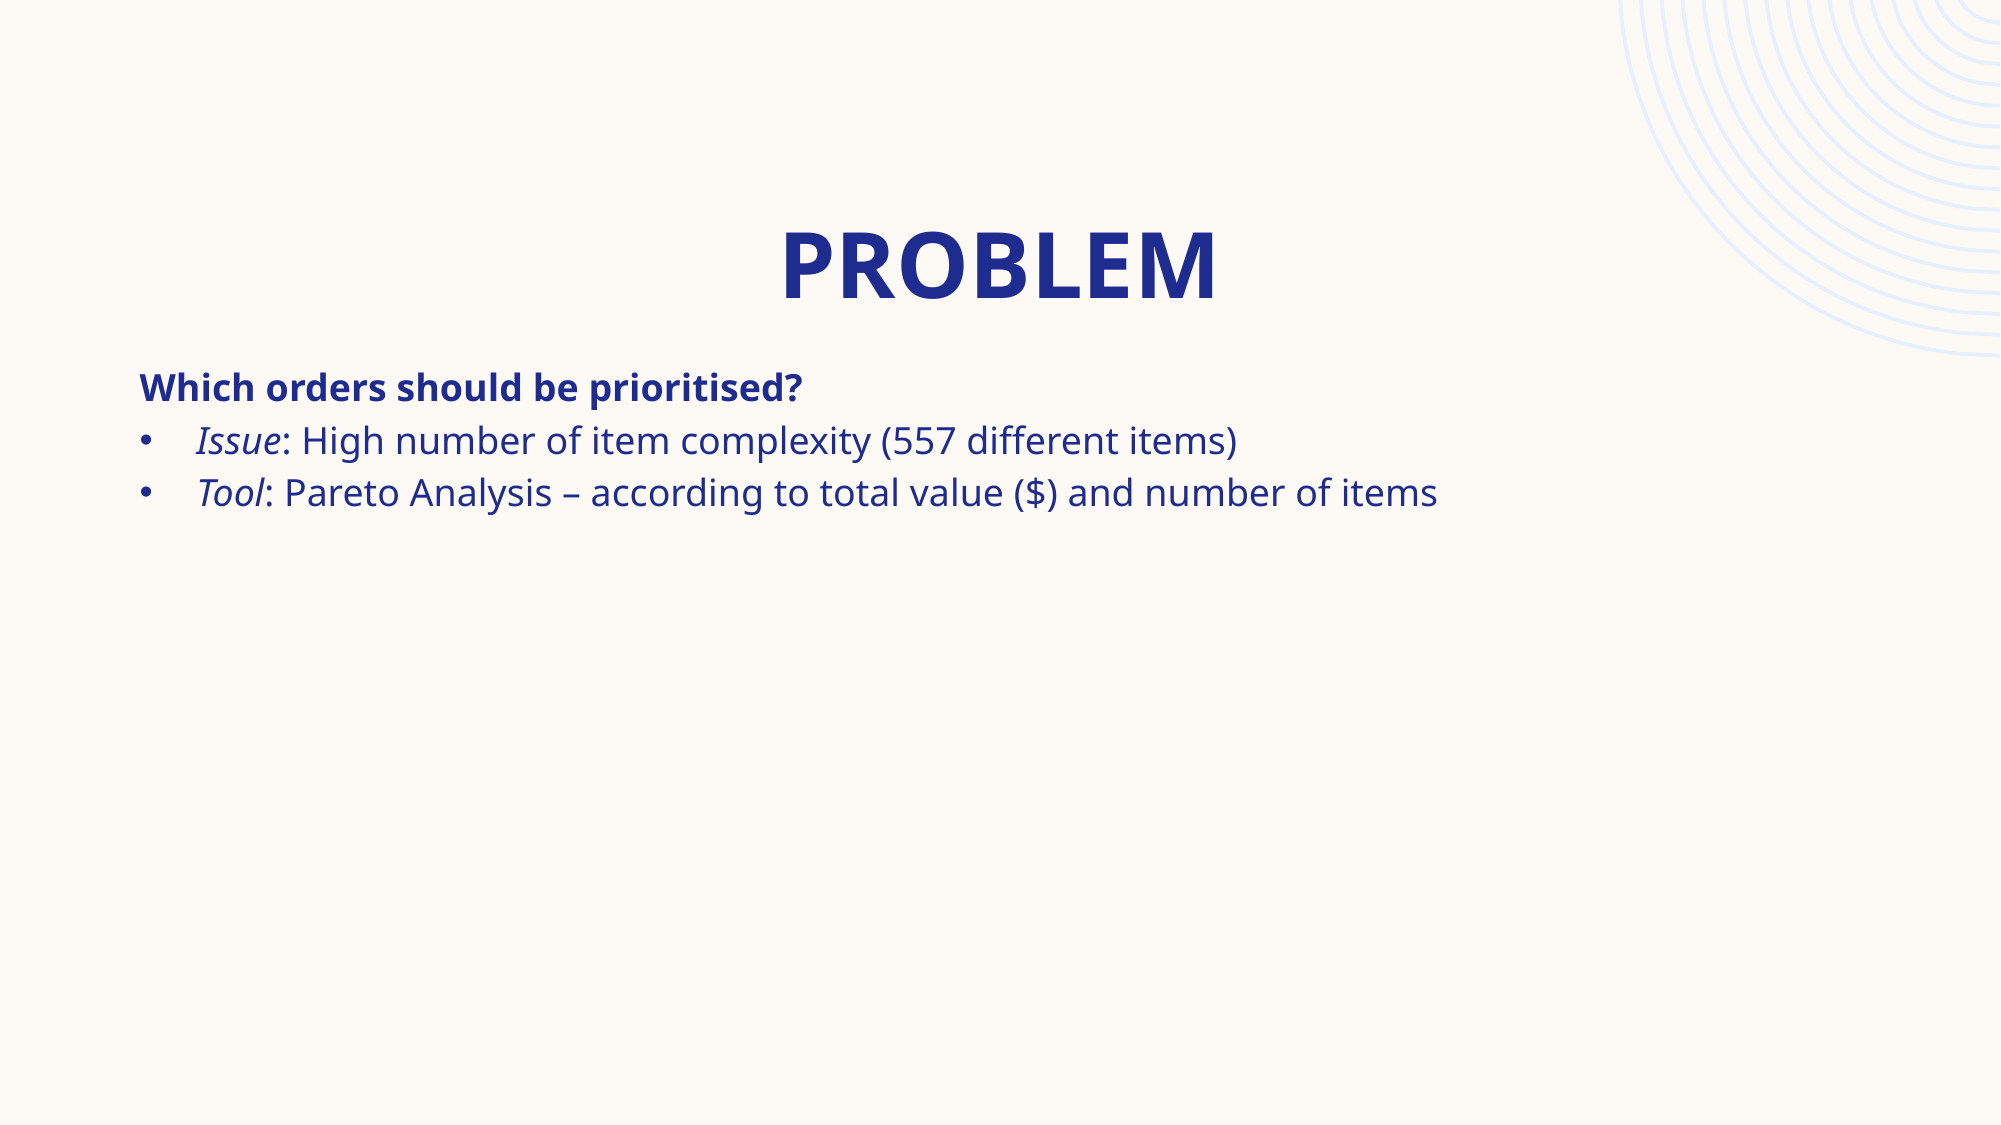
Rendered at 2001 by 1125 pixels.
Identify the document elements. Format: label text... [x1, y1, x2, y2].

title Problem [124, 199, 1875, 326]
list Which orders should be prioritised? Issue: High number of item complexity (557 different items) Tool: Pareto Analysis – according to total value ($) and number of items [124, 356, 1877, 822]
